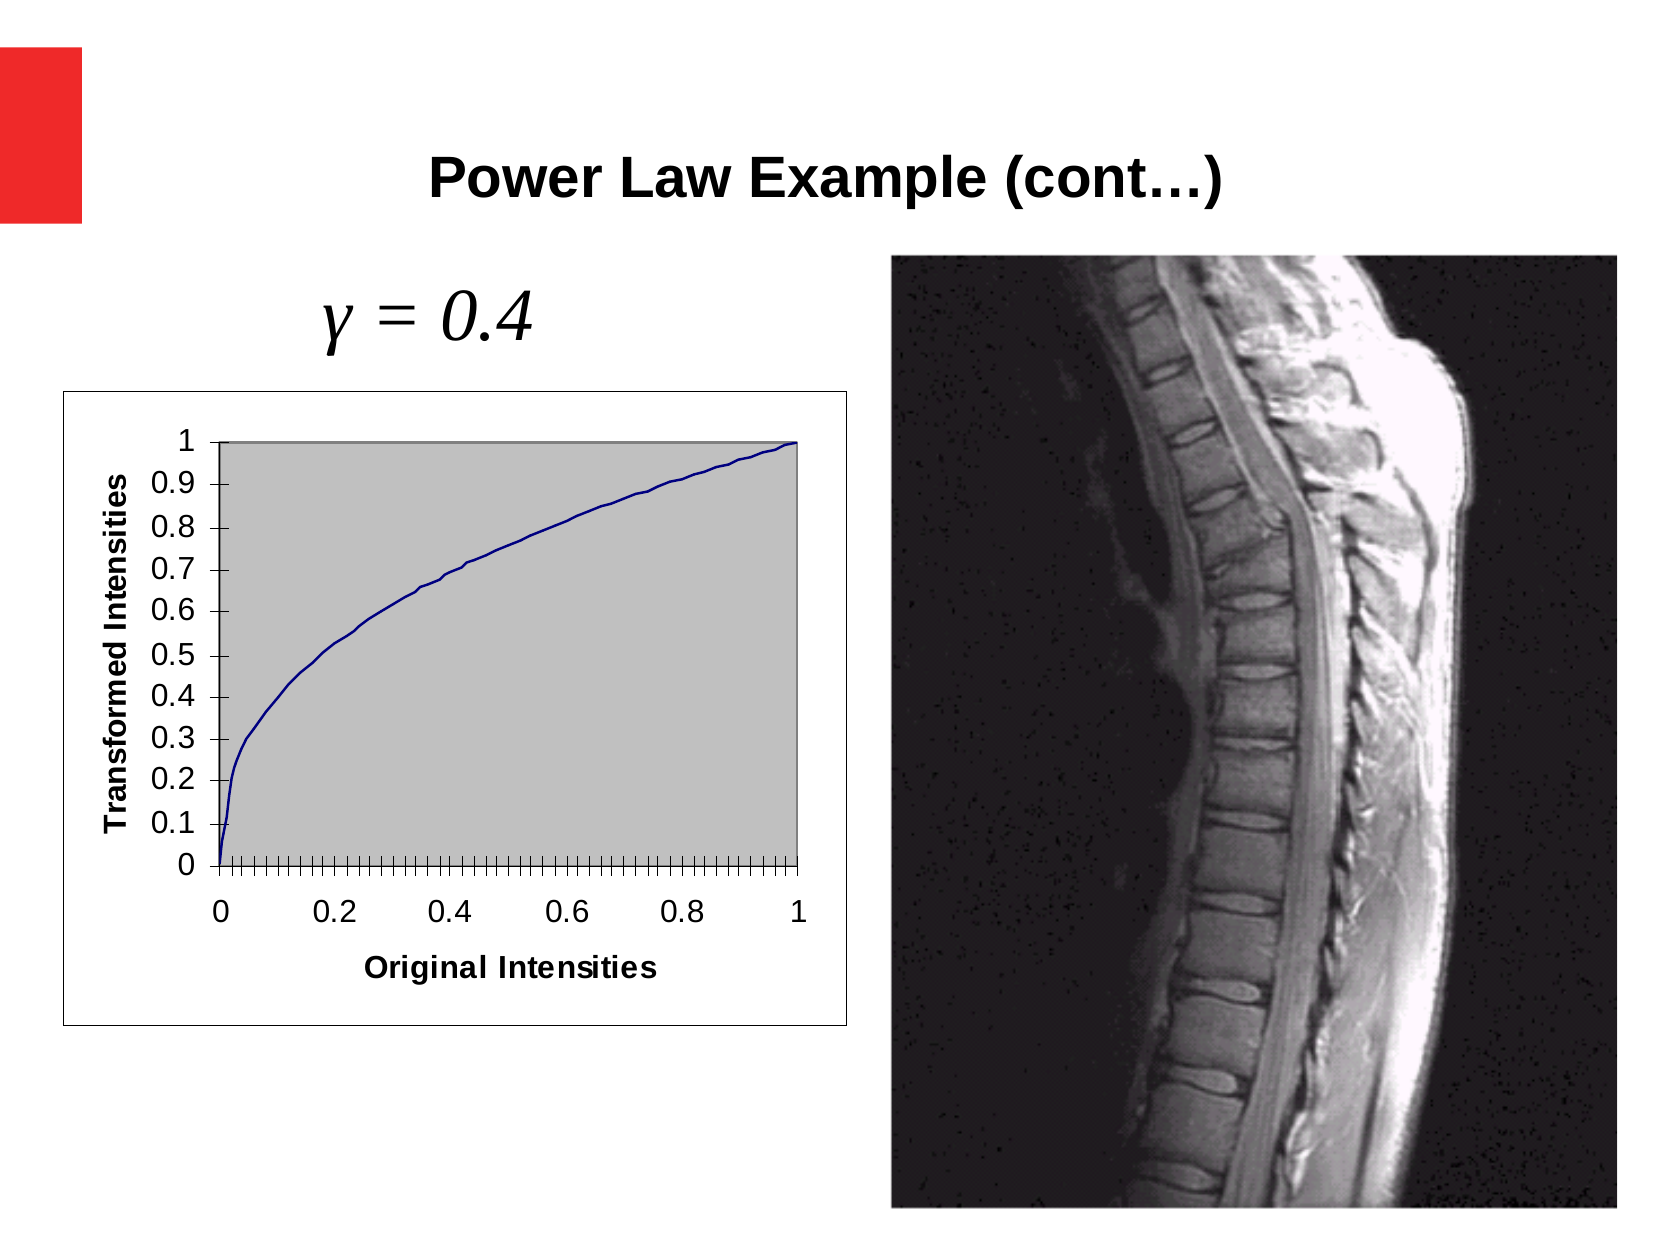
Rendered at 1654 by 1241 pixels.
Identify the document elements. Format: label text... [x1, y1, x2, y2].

text_box γ = 0.4 [308, 258, 549, 363]
picture [883, 248, 1618, 1220]
text_box Power Law Example (cont…) [82, 61, 1571, 288]
picture [50, 378, 861, 1038]
